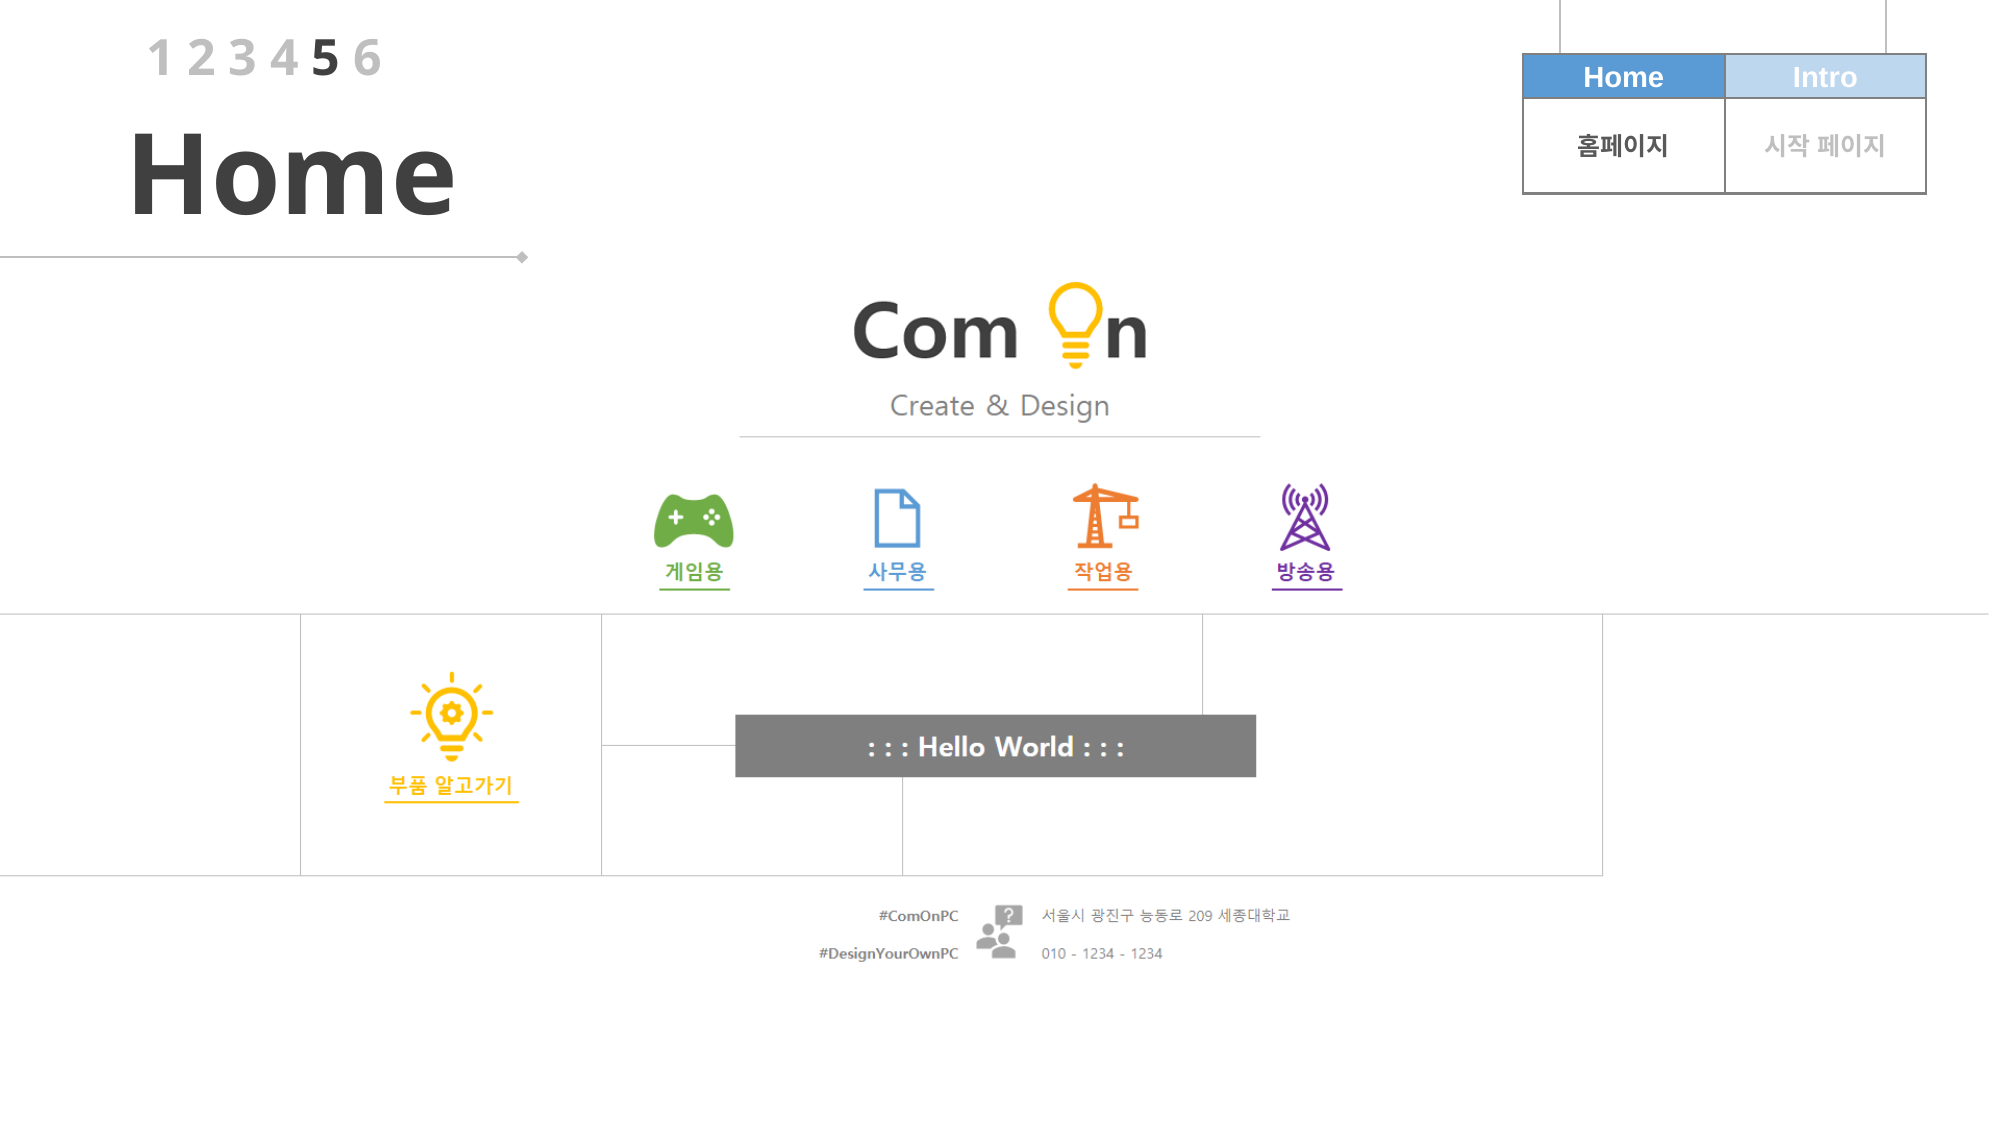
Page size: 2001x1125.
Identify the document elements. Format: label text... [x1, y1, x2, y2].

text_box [1522, 53, 1724, 194]
text_box 1 2 3 4 5 6 [110, 18, 418, 94]
picture [0, 257, 2000, 1016]
text_box Home [110, 94, 487, 245]
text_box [1724, 53, 1927, 194]
